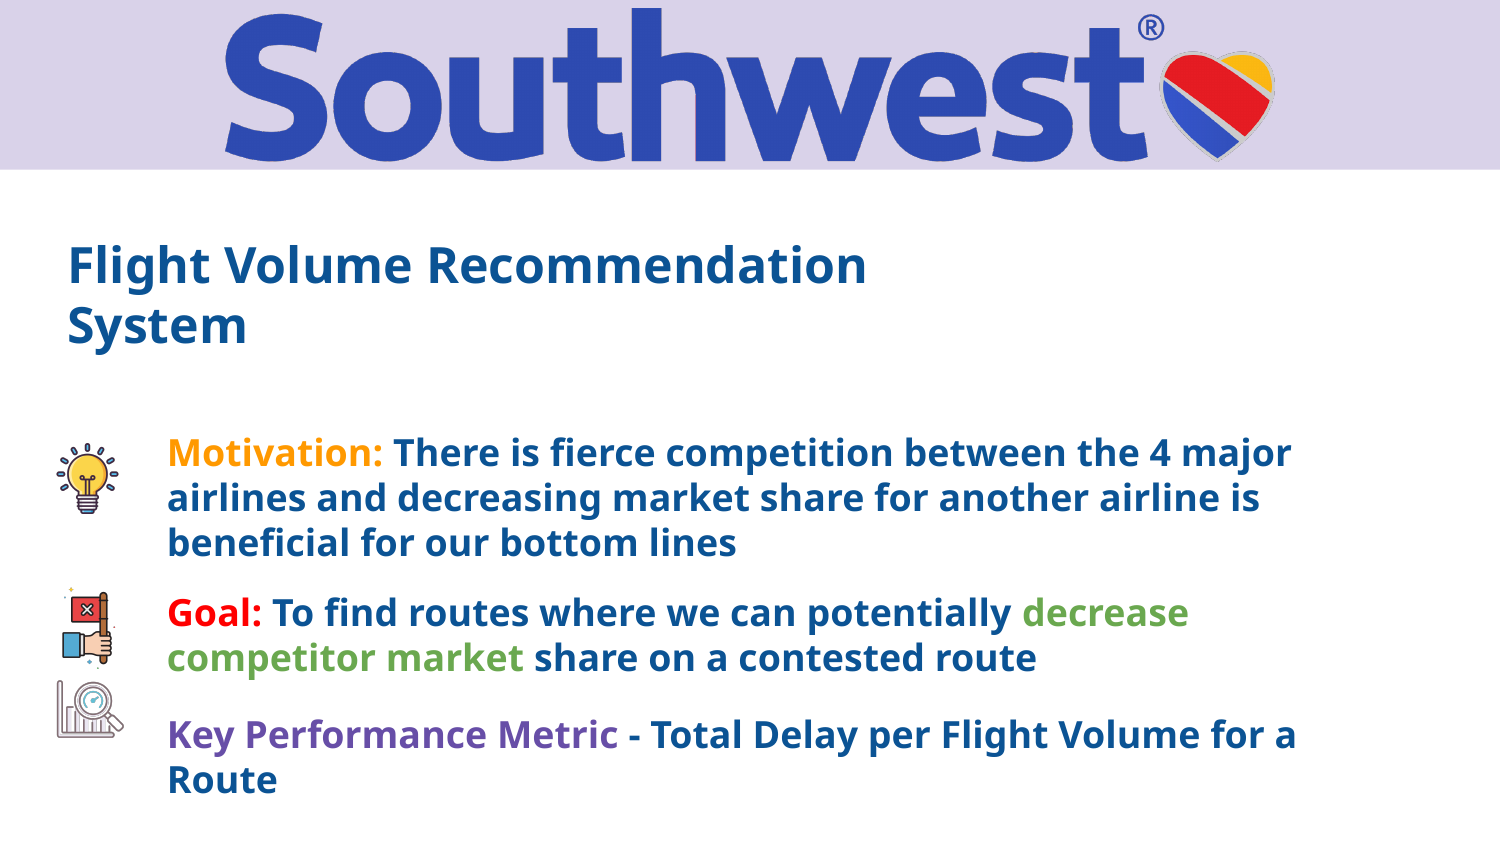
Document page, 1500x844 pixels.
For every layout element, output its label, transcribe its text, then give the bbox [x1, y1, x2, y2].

picture [52, 443, 123, 515]
title Flight Volume Recommendation System [52, 218, 1027, 333]
picture [46, 587, 128, 750]
text_box Motivation: There is fierce competition between the 4 major airlines and decreasing market share for another airline is beneficial for our bottom lines [151, 413, 1403, 547]
text_box Goal: To find routes where we can potentially decrease competitor market share on a contested route [151, 574, 1333, 683]
text_box Key Performance Metric - Total Delay per Flight Volume for a Route [151, 696, 1333, 792]
text_box [0, 0, 1500, 170]
picture [225, 7, 1275, 162]
